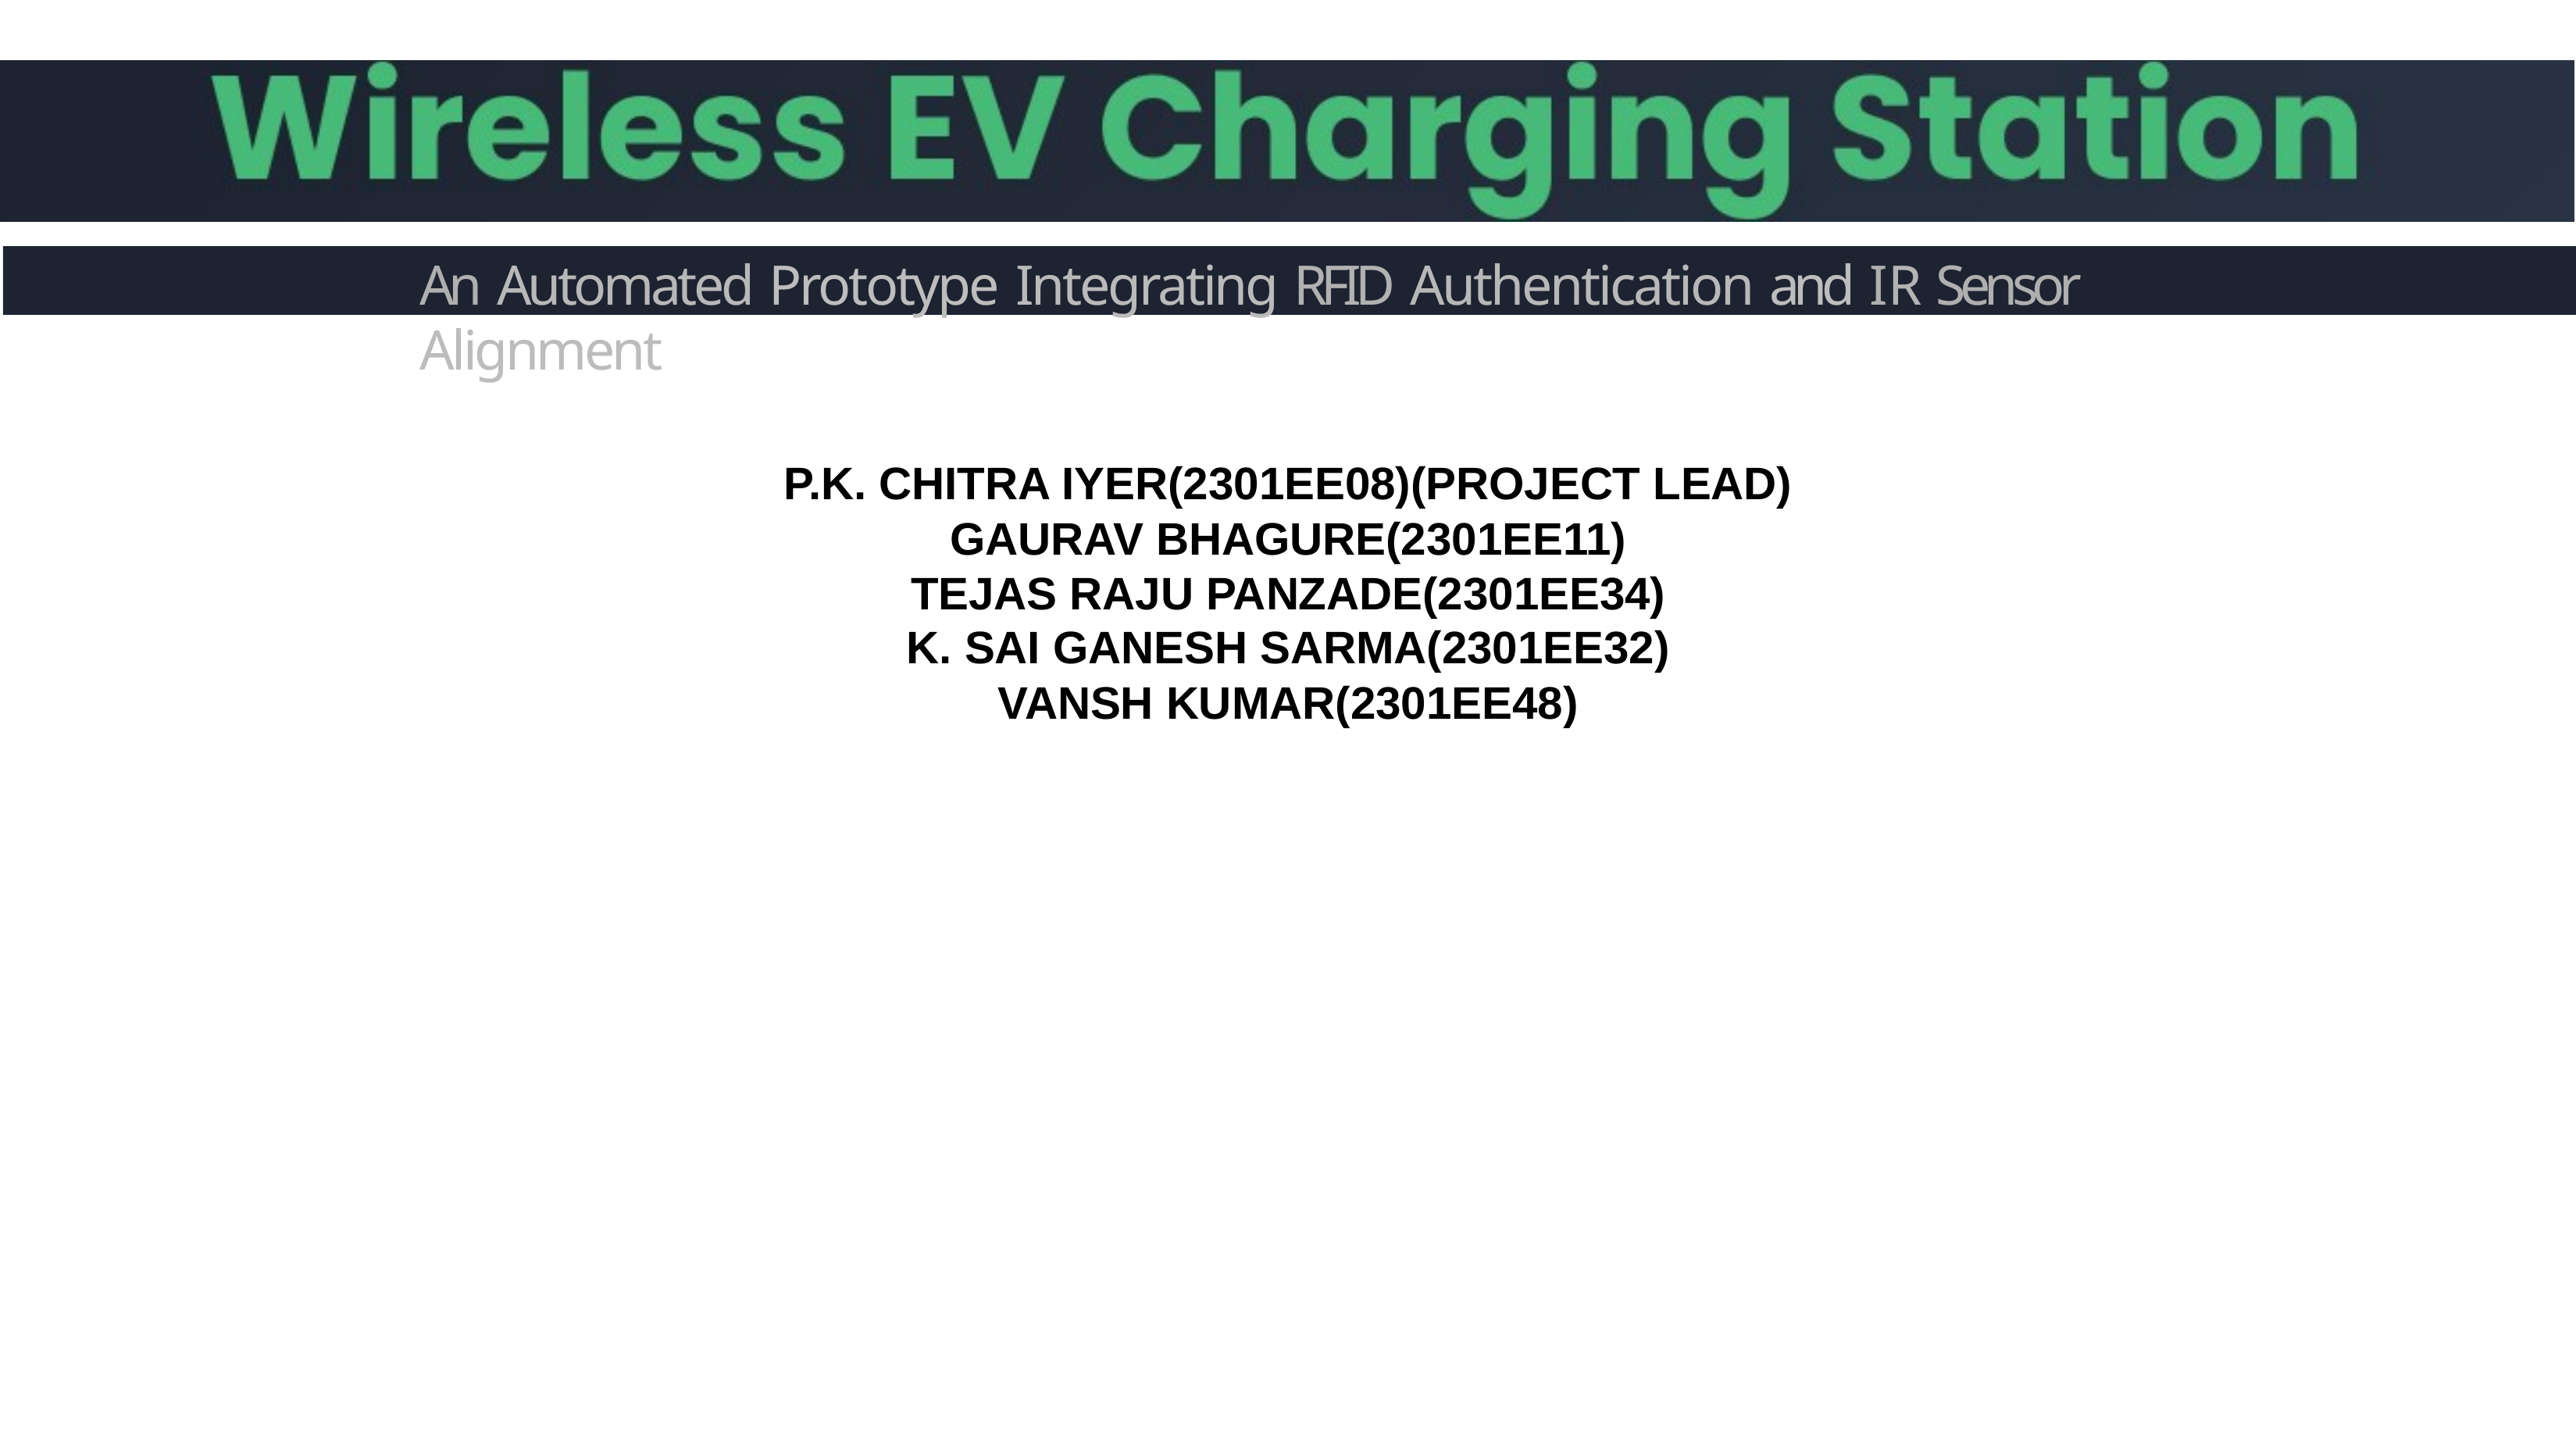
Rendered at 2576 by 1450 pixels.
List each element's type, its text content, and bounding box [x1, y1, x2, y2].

text_box P.K. CHITRA IYER(2301EE08)(PROJECT LEAD) GAURAV BHAGURE(2301EE11) TEJAS RAJU PANZADE(2301EE34) K. SAI GANESH SARMA(2301EE32) VANSH KUMAR(2301EE48) [2, 339, 2574, 734]
text_box An Automated Prototype Integrating RFID Authentication and IR Sensor Alignment [418, 248, 2156, 339]
picture [0, 60, 2574, 222]
text_box [2, 246, 2576, 315]
